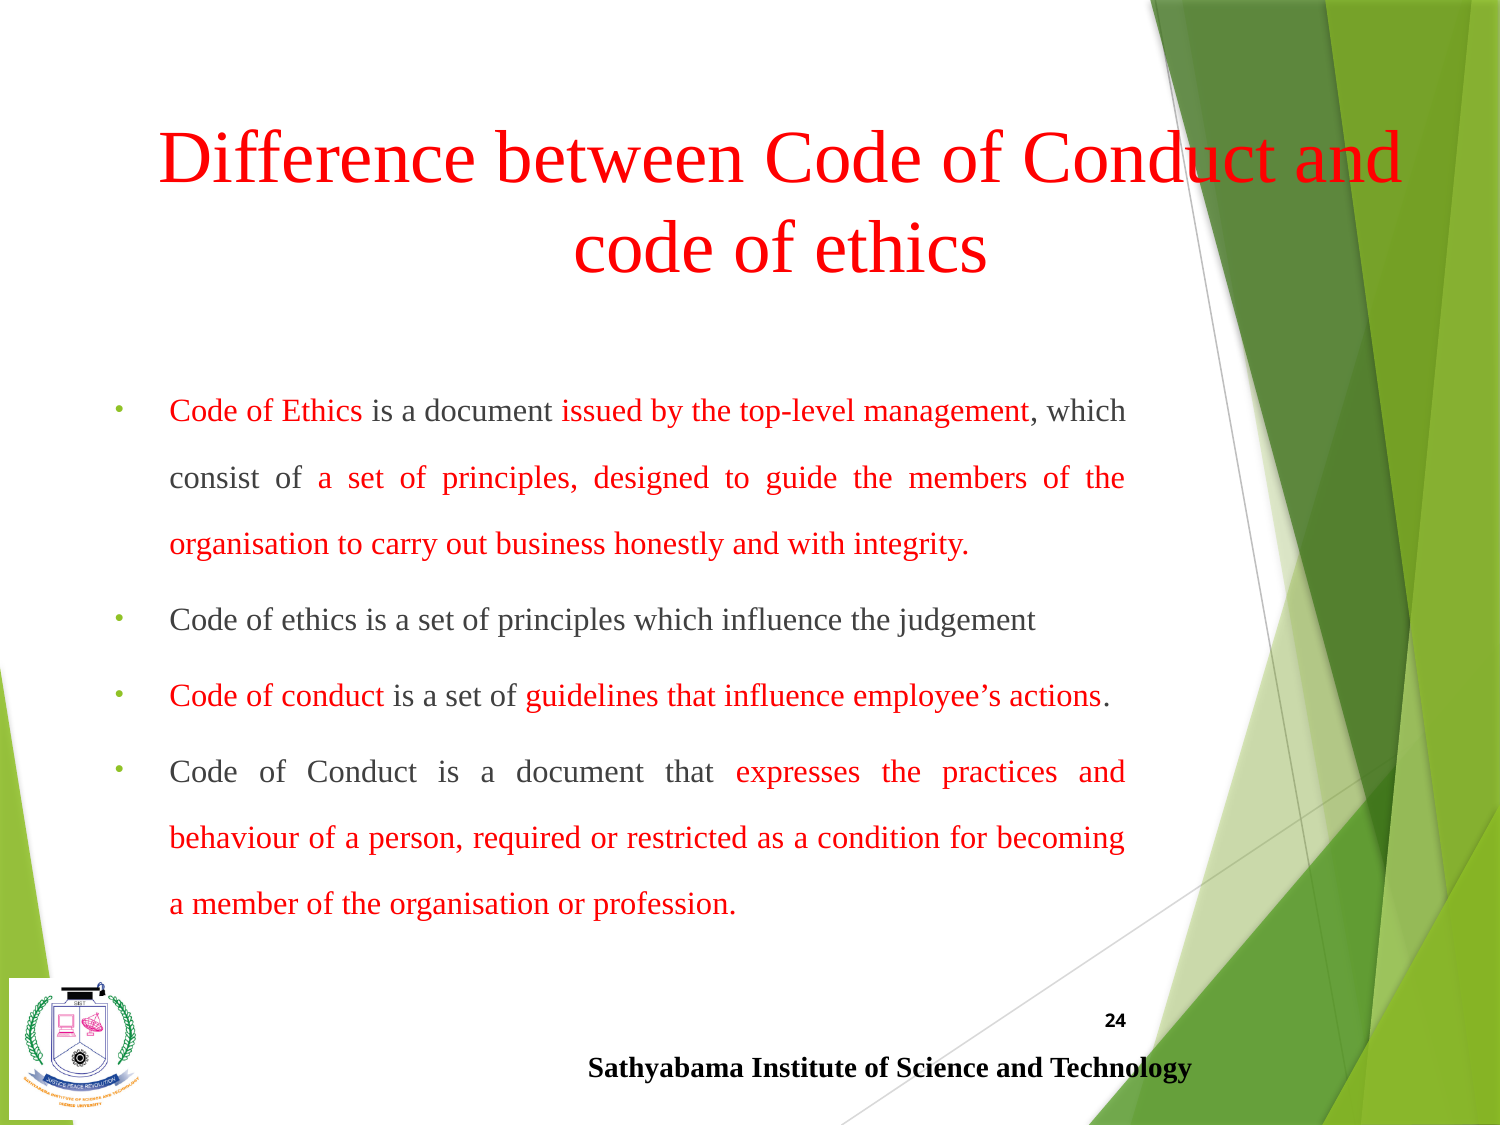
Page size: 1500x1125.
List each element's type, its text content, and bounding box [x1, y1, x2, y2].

list Code of Ethics is a document issued by the top-level management, which consist of a set of principles, designed to guide the members of the organisation to carry out business honestly and with integrity. Code of ethics is a set of principles which influence the judgement Code of conduct is a set of guidelines that influence employee’s actions. Code of Conduct is a document that expresses the practices and behaviour of a person, required or restricted as a condition for becoming a member of the organisation or profession. [99, 354, 1142, 992]
title Difference between Code of Conduct and code of ethics [99, 99, 1463, 317]
footer Sathyabama Institute of Science and Technology [572, 1036, 1353, 1097]
picture [9, 977, 152, 1121]
slide_number 24 [1057, 991, 1142, 1051]
